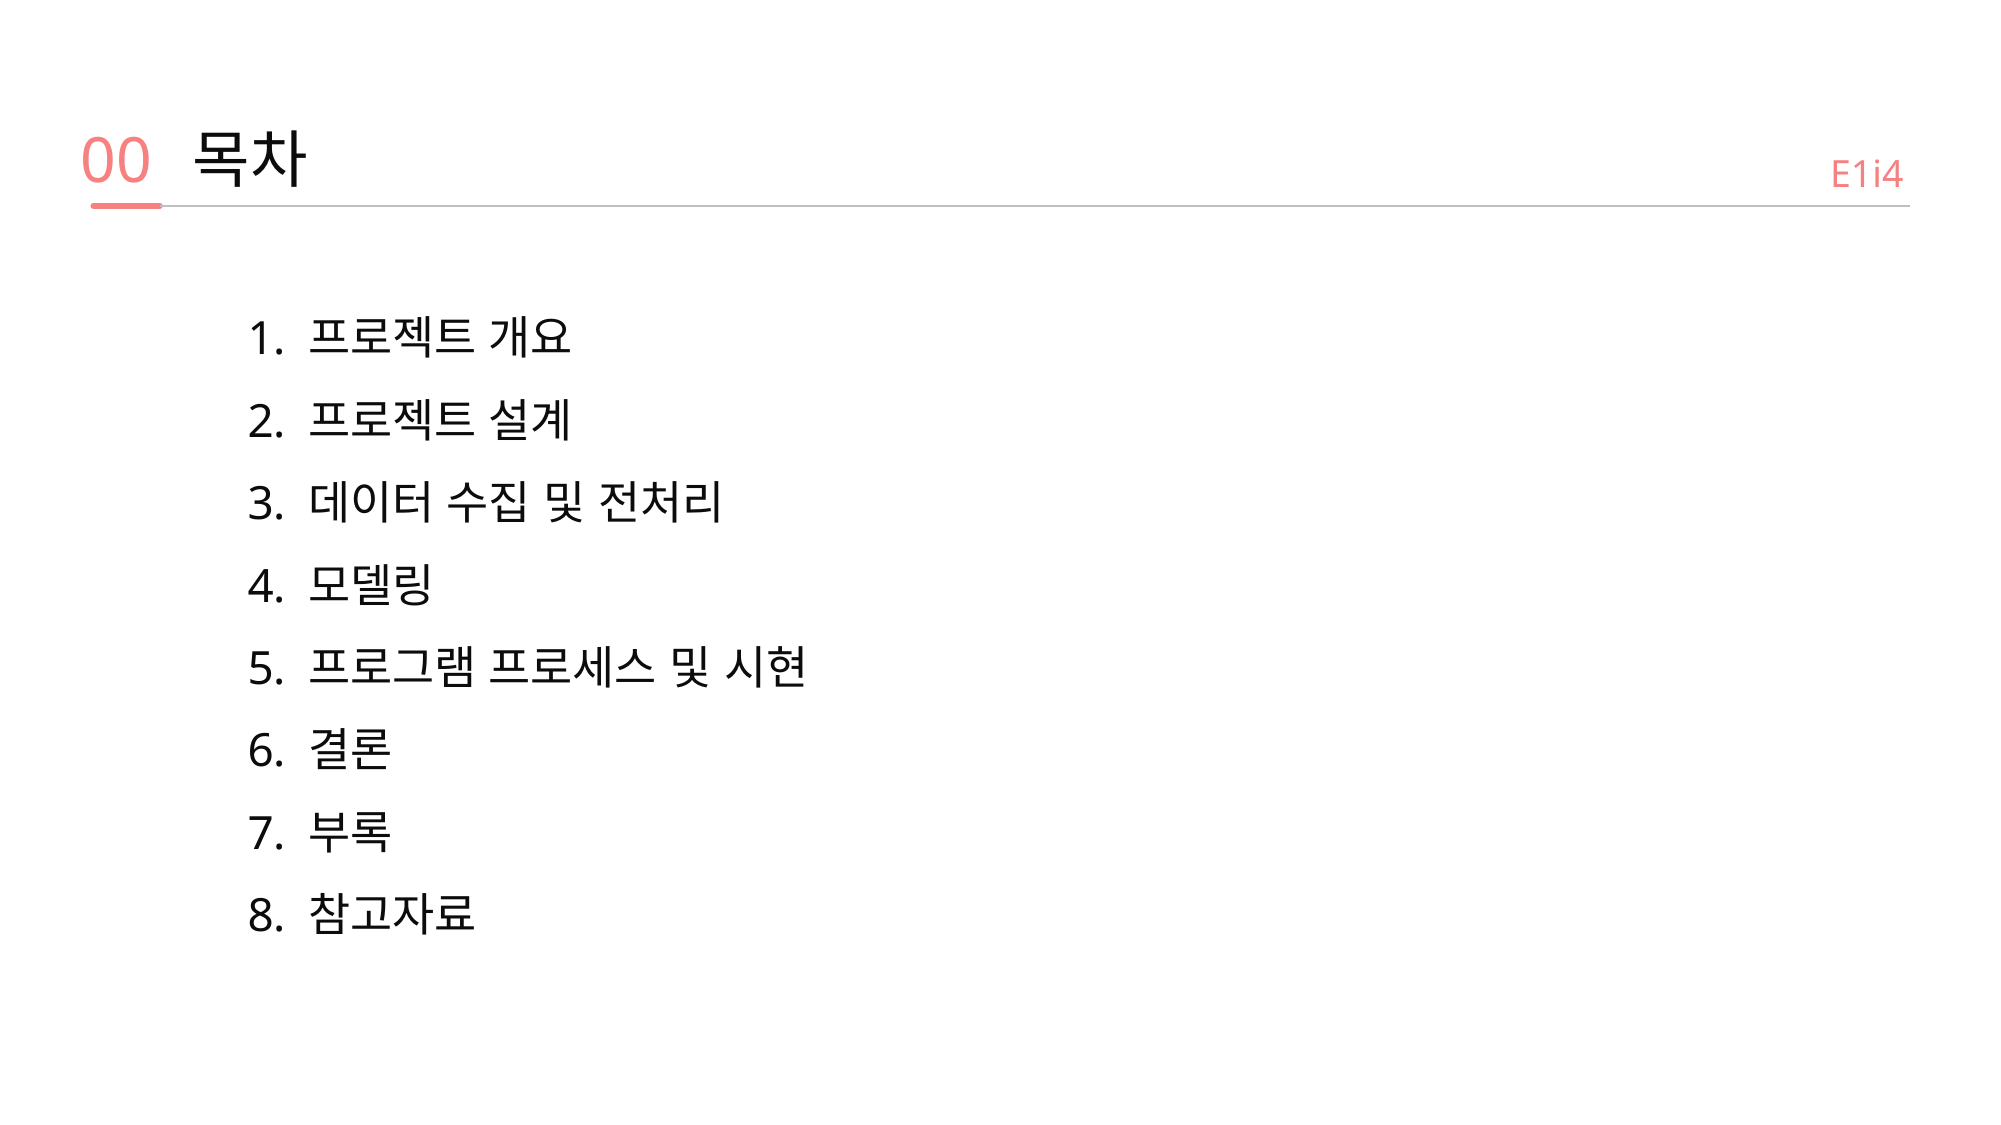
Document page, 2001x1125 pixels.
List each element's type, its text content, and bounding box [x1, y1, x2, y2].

text_box 목차 [192, 119, 634, 195]
text_box 프로젝트 개요 프로젝트 설계 데이터 수집 및 전처리 모델링 프로그램 프로세스 및 시현 결론 부록 참고자료 [218, 273, 1782, 949]
text_box 00 [80, 119, 180, 195]
text_box E1i4 [1745, 150, 1904, 196]
